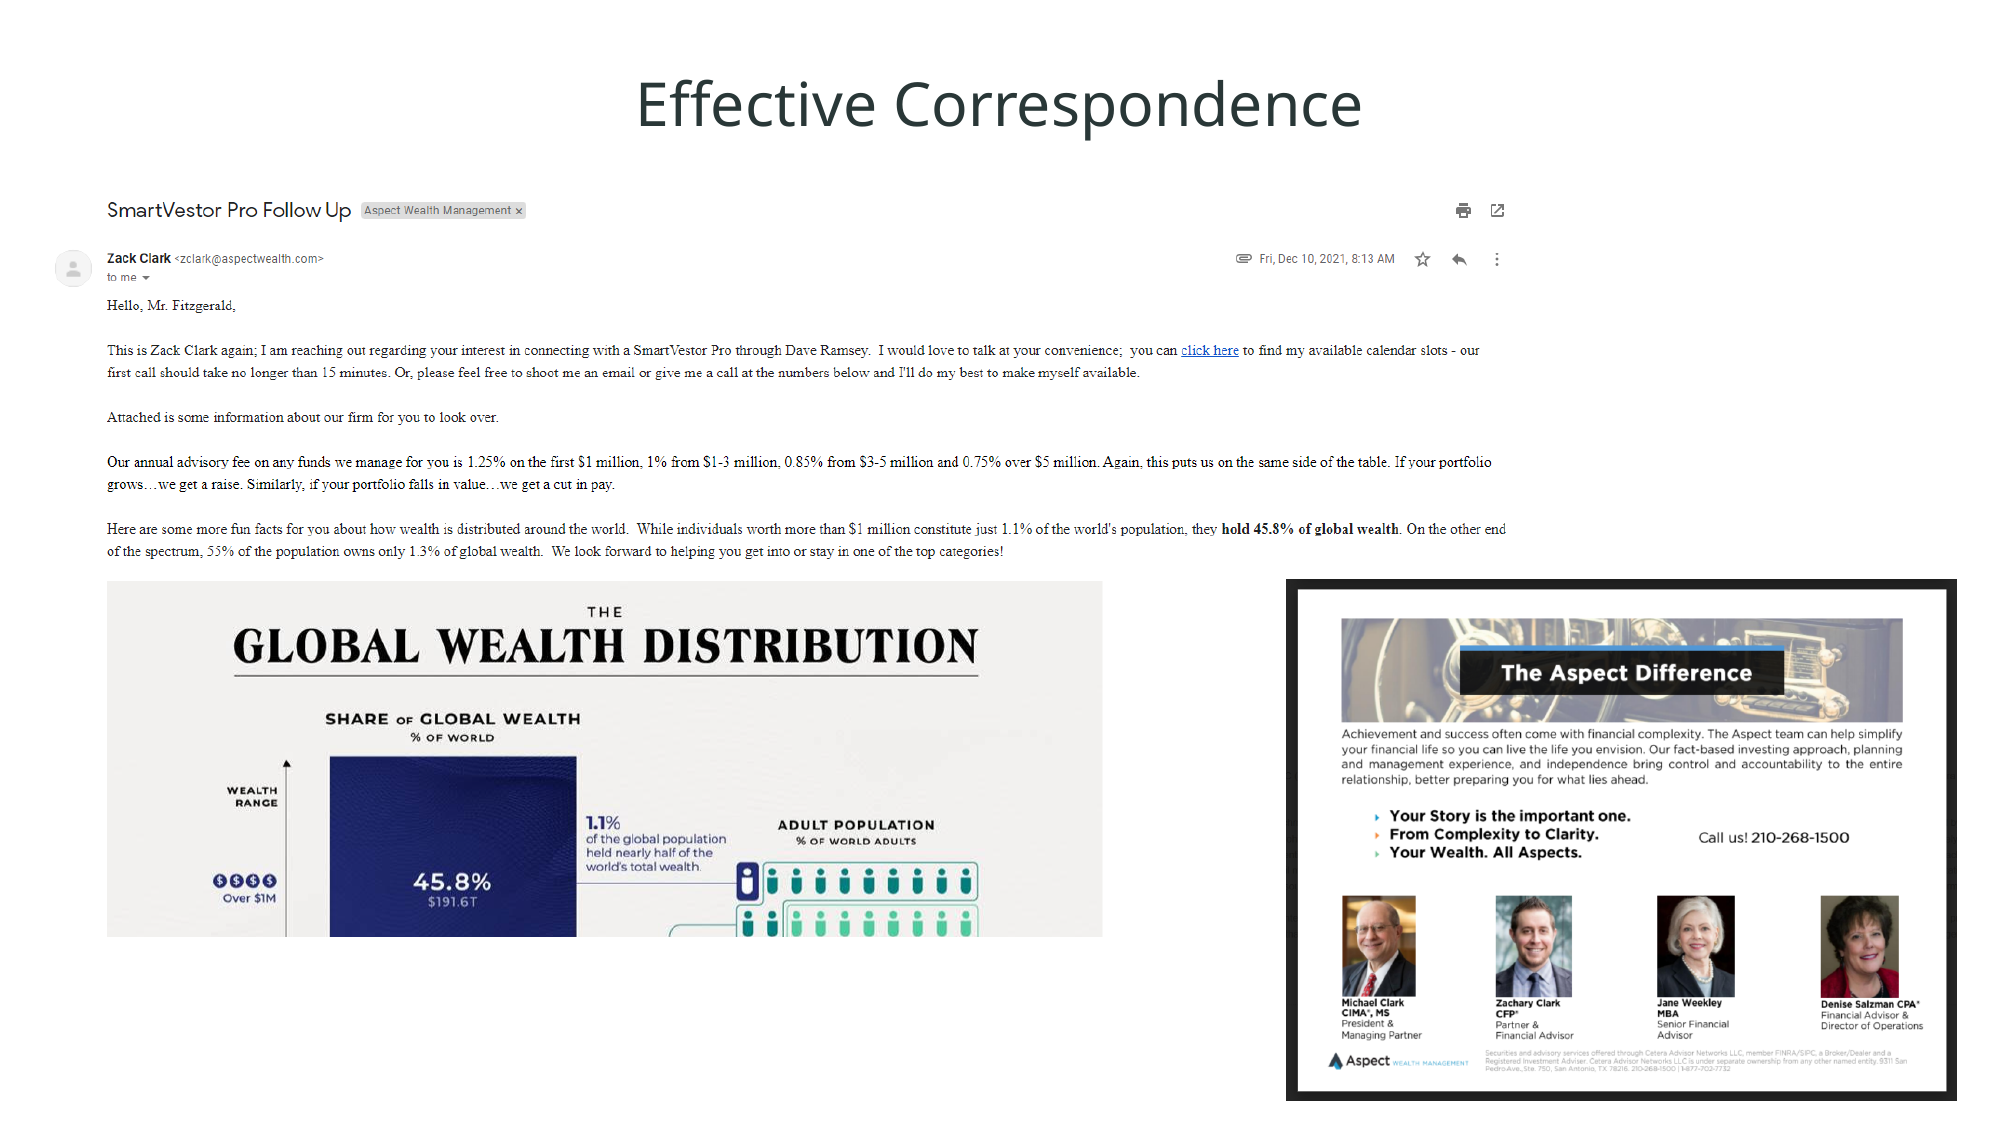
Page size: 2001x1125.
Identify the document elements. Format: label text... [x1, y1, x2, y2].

picture [43, 187, 1957, 1101]
title Effective Correspondence [572, 24, 1428, 147]
